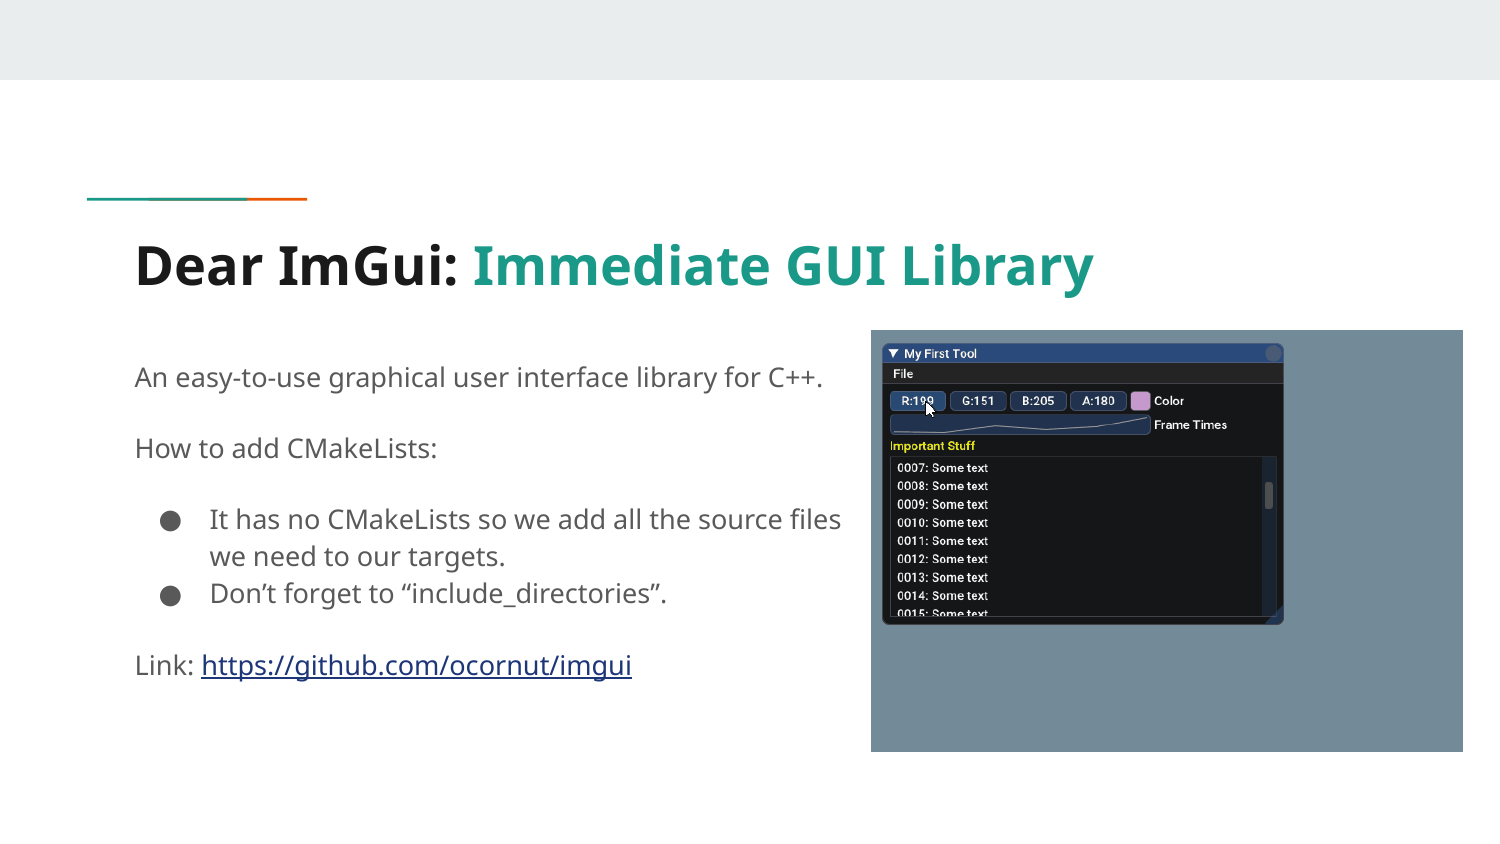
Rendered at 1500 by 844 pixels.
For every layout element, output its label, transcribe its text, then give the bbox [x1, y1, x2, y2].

title Dear ImGui: Immediate GUI Library [119, 216, 1381, 305]
list An easy-to-use graphical user interface library for C++. How to add CMakeLists: It has no CMakeLists so we add all the source files we need to our targets. Don’t forget to “include_directories”. Link: https://github.com/ocornut/imgui [119, 341, 866, 712]
picture [871, 330, 1463, 752]
